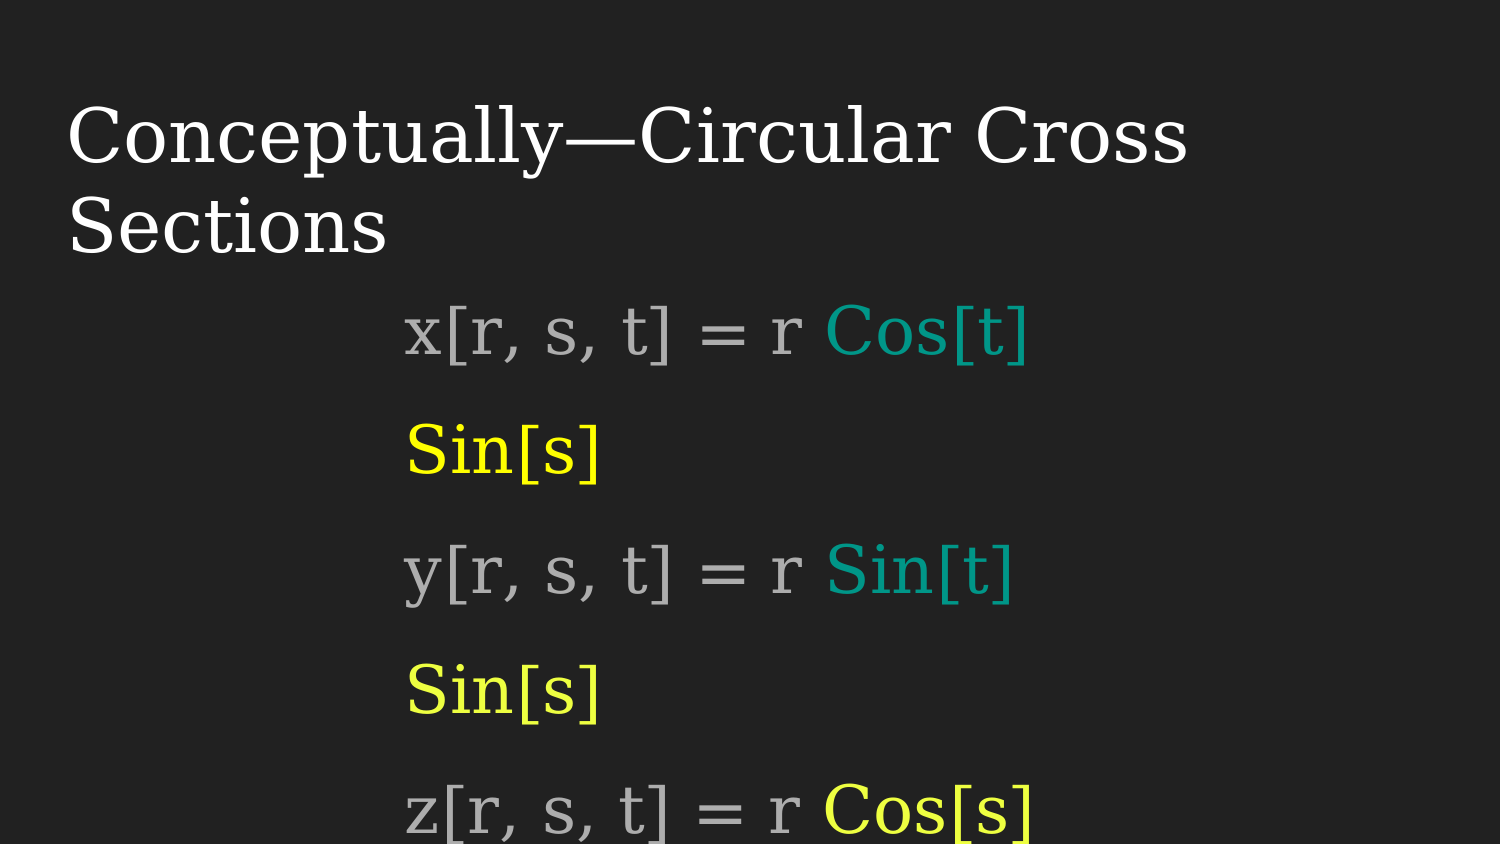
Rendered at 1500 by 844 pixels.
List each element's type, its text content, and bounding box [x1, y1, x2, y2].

text_box x[r, s, t] = r Cos[t] Sin[s] y[r, s, t] = r Sin[t] Sin[s] z[r, s, t] = r Cos[s] [390, 240, 1110, 844]
title Conceptually—Circular Cross Sections [51, 72, 1449, 189]
